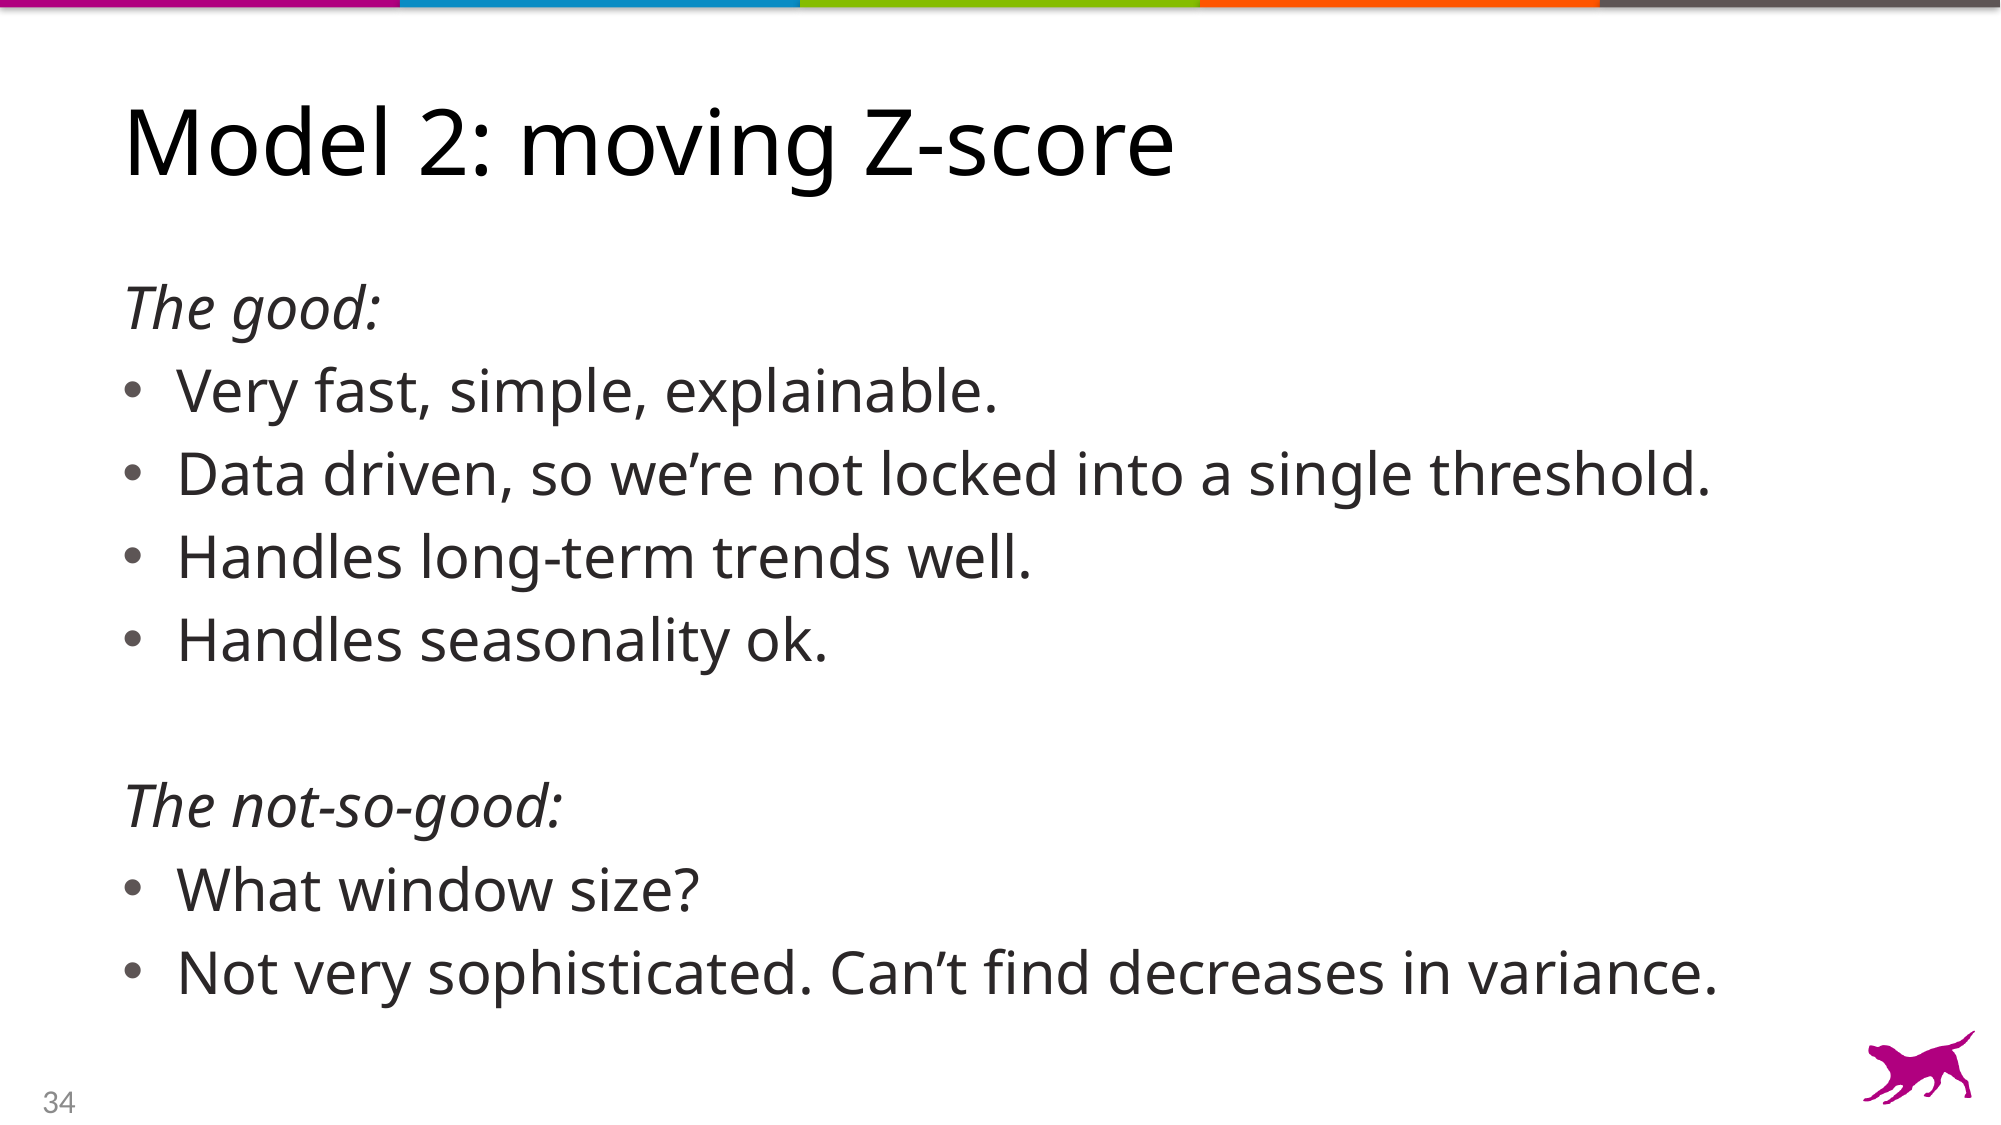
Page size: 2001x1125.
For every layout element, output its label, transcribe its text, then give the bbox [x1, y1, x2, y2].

title Model 2: moving Z-score [108, 45, 1908, 233]
picture [1860, 1028, 1979, 1106]
list The good: Very fast, simple, explainable. Data driven, so we’re not locked into a single threshold. Handles long-term trends well. Handles seasonality ok. The not-so-good: What window size? Not very sophisticated. Can’t find decreases in variance. [107, 262, 1908, 1028]
